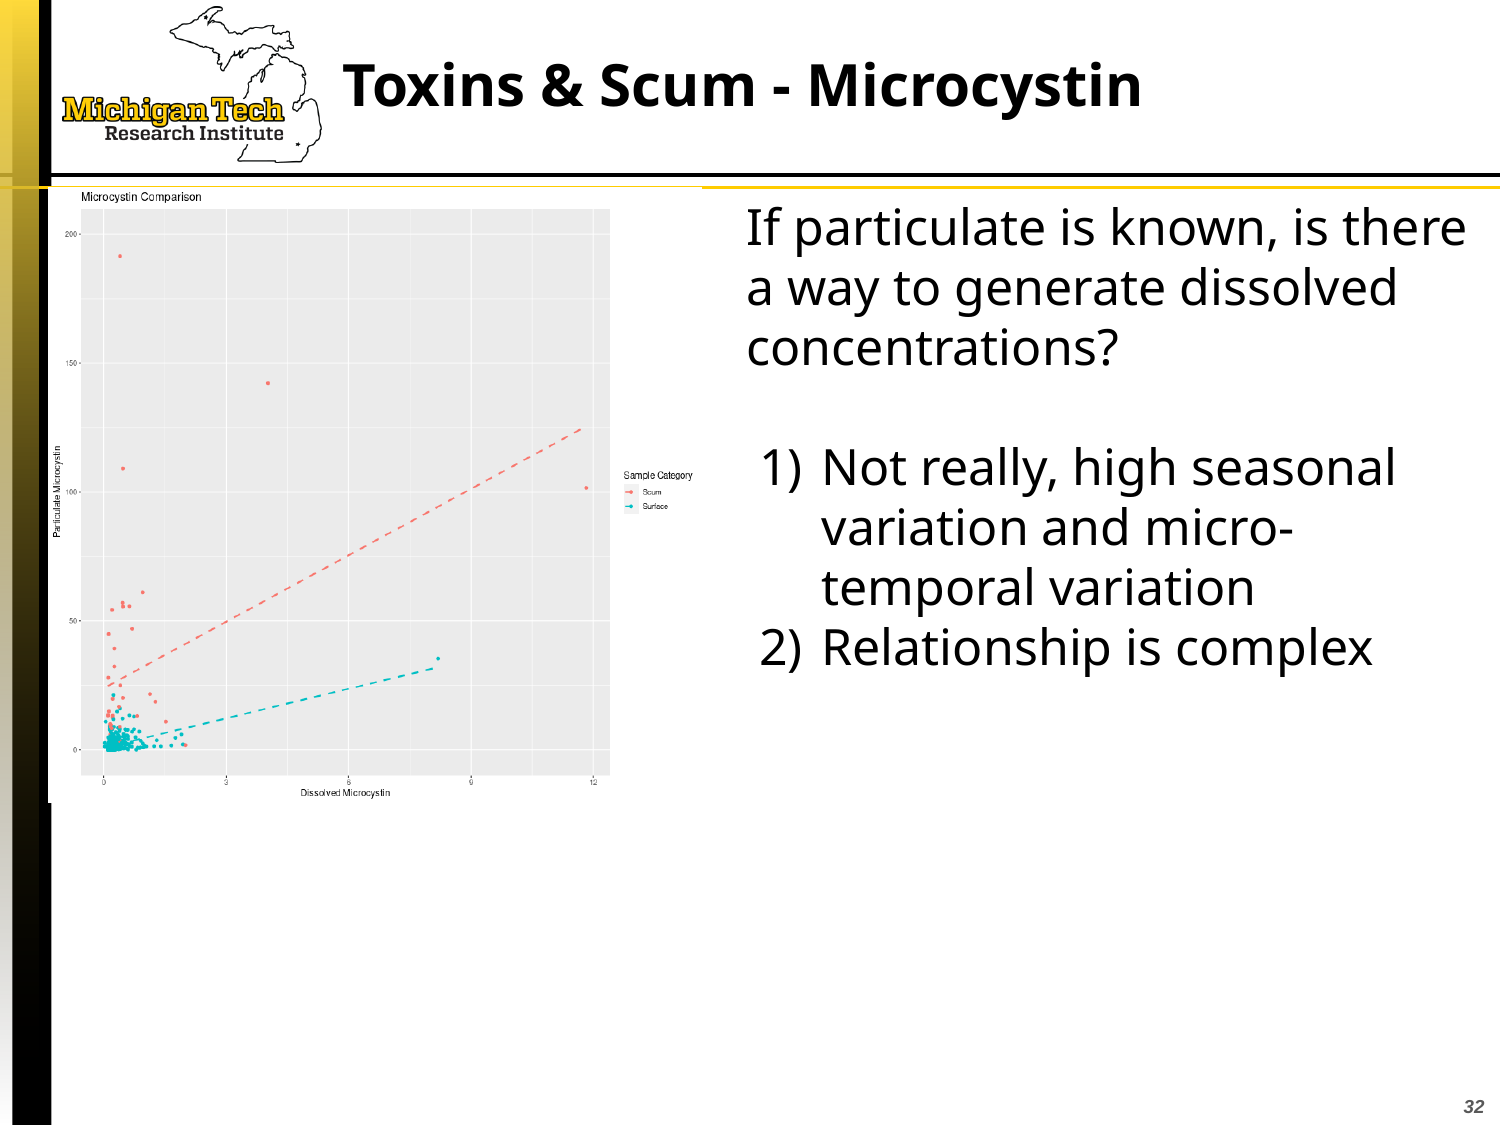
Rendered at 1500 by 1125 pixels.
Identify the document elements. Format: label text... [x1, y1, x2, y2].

text_box If particulate is known, is there a way to generate dissolved concentrations? Not really, high seasonal variation and micro-temporal variation Relationship is complex [731, 187, 1488, 995]
text_box Toxins & Scum - Microcystin [327, 0, 1490, 171]
picture [48, 187, 702, 803]
picture [62, 6, 322, 163]
